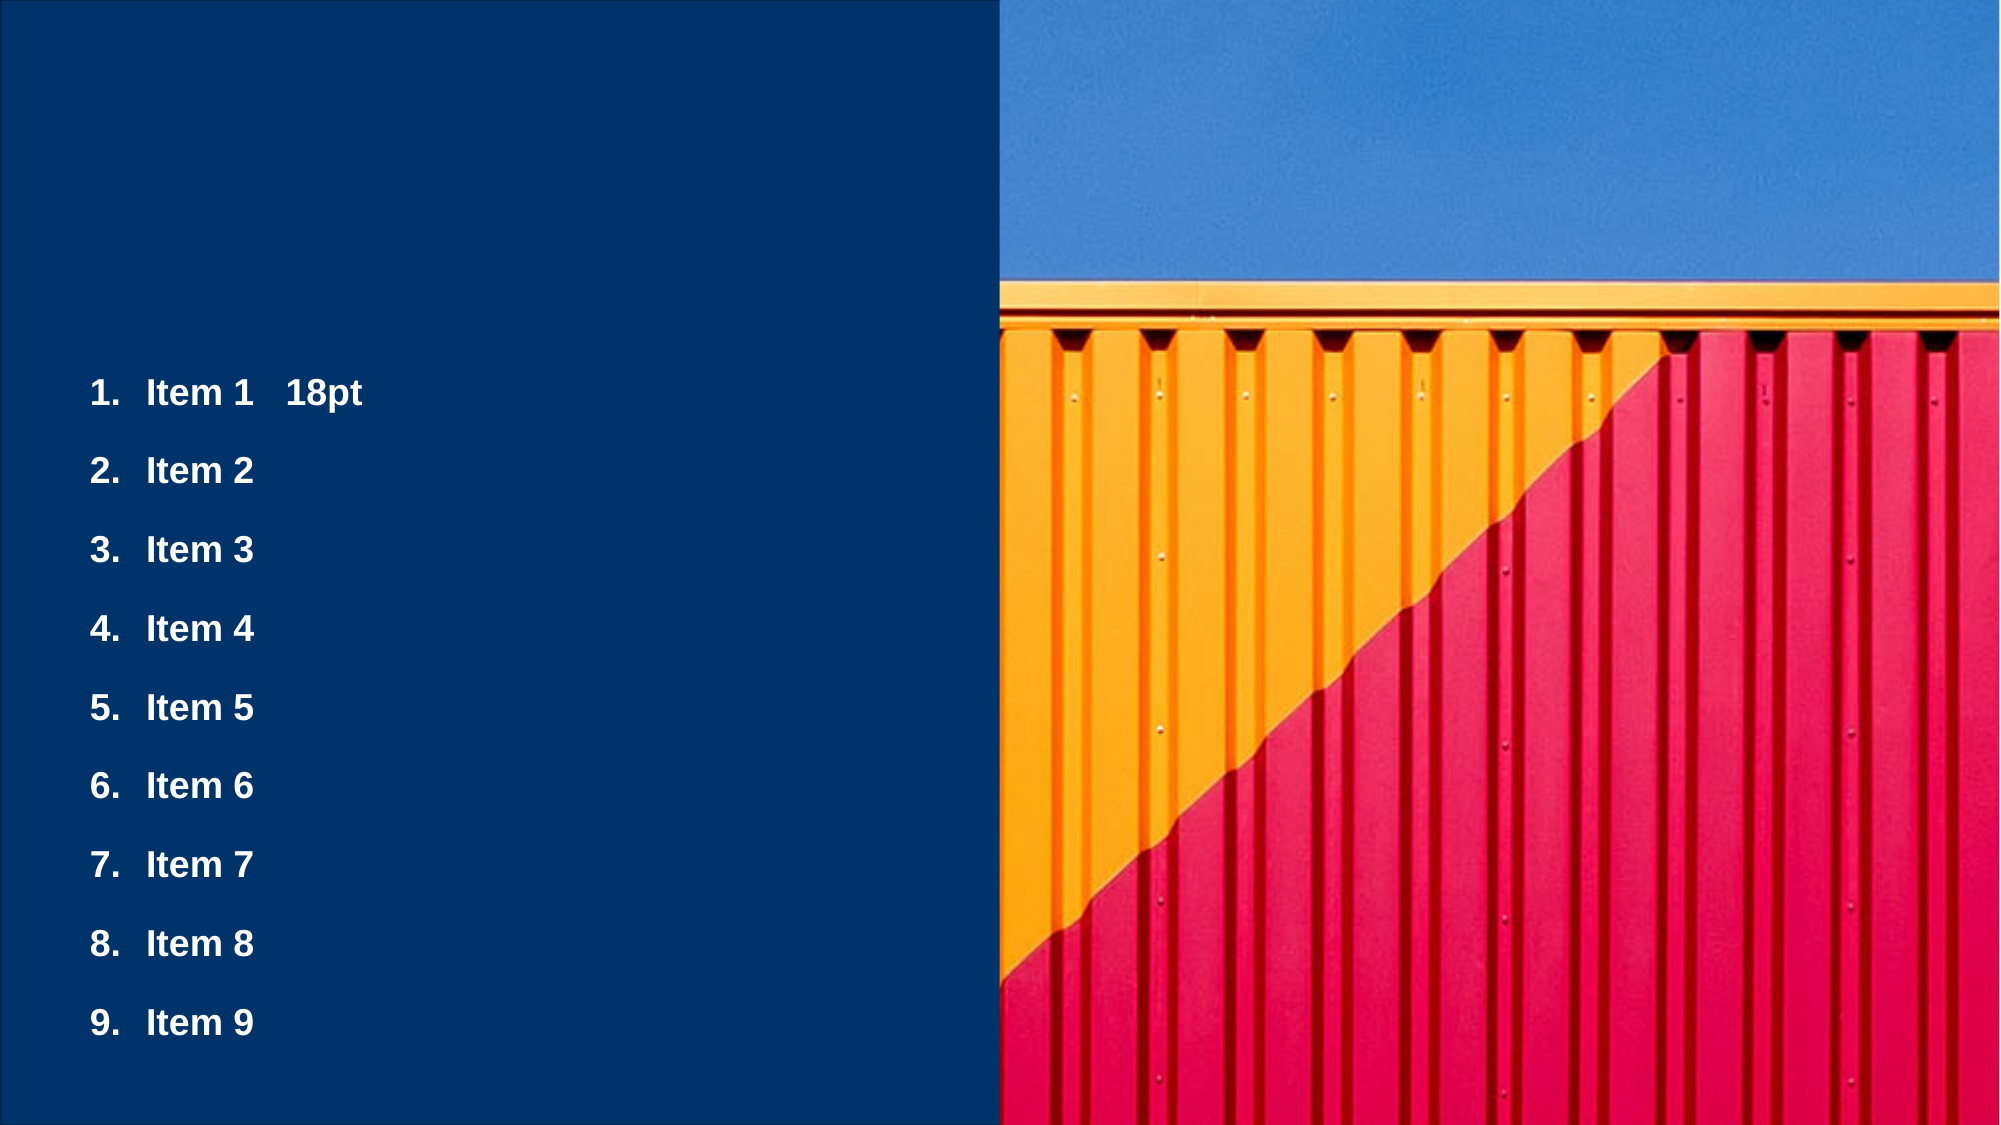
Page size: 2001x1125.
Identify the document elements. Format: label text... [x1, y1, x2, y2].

picture [999, 0, 2000, 1125]
list Item 1 18pt Item 2 Item 3 Item 4 Item 5 Item 6 Item 7 Item 8 Item 9 [89, 326, 740, 1035]
